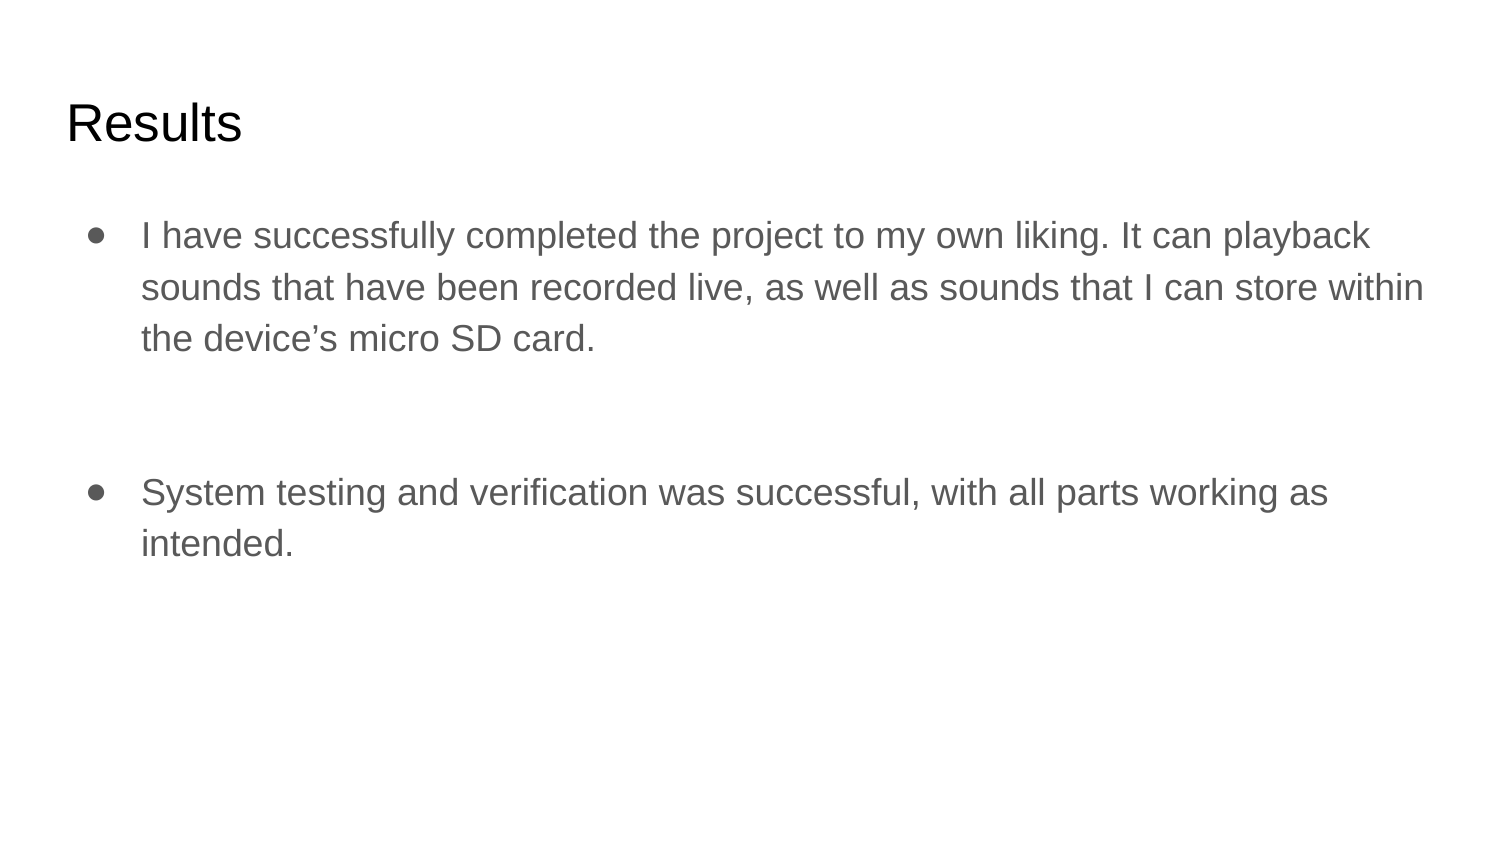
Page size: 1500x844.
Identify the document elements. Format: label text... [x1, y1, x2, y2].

title Results [51, 72, 1449, 167]
list I have successfully completed the project to my own liking. It can playback sounds that have been recorded live, as well as sounds that I can store within the device’s micro SD card. System testing and verification was successful, with all parts working as intended. [51, 189, 1449, 750]
